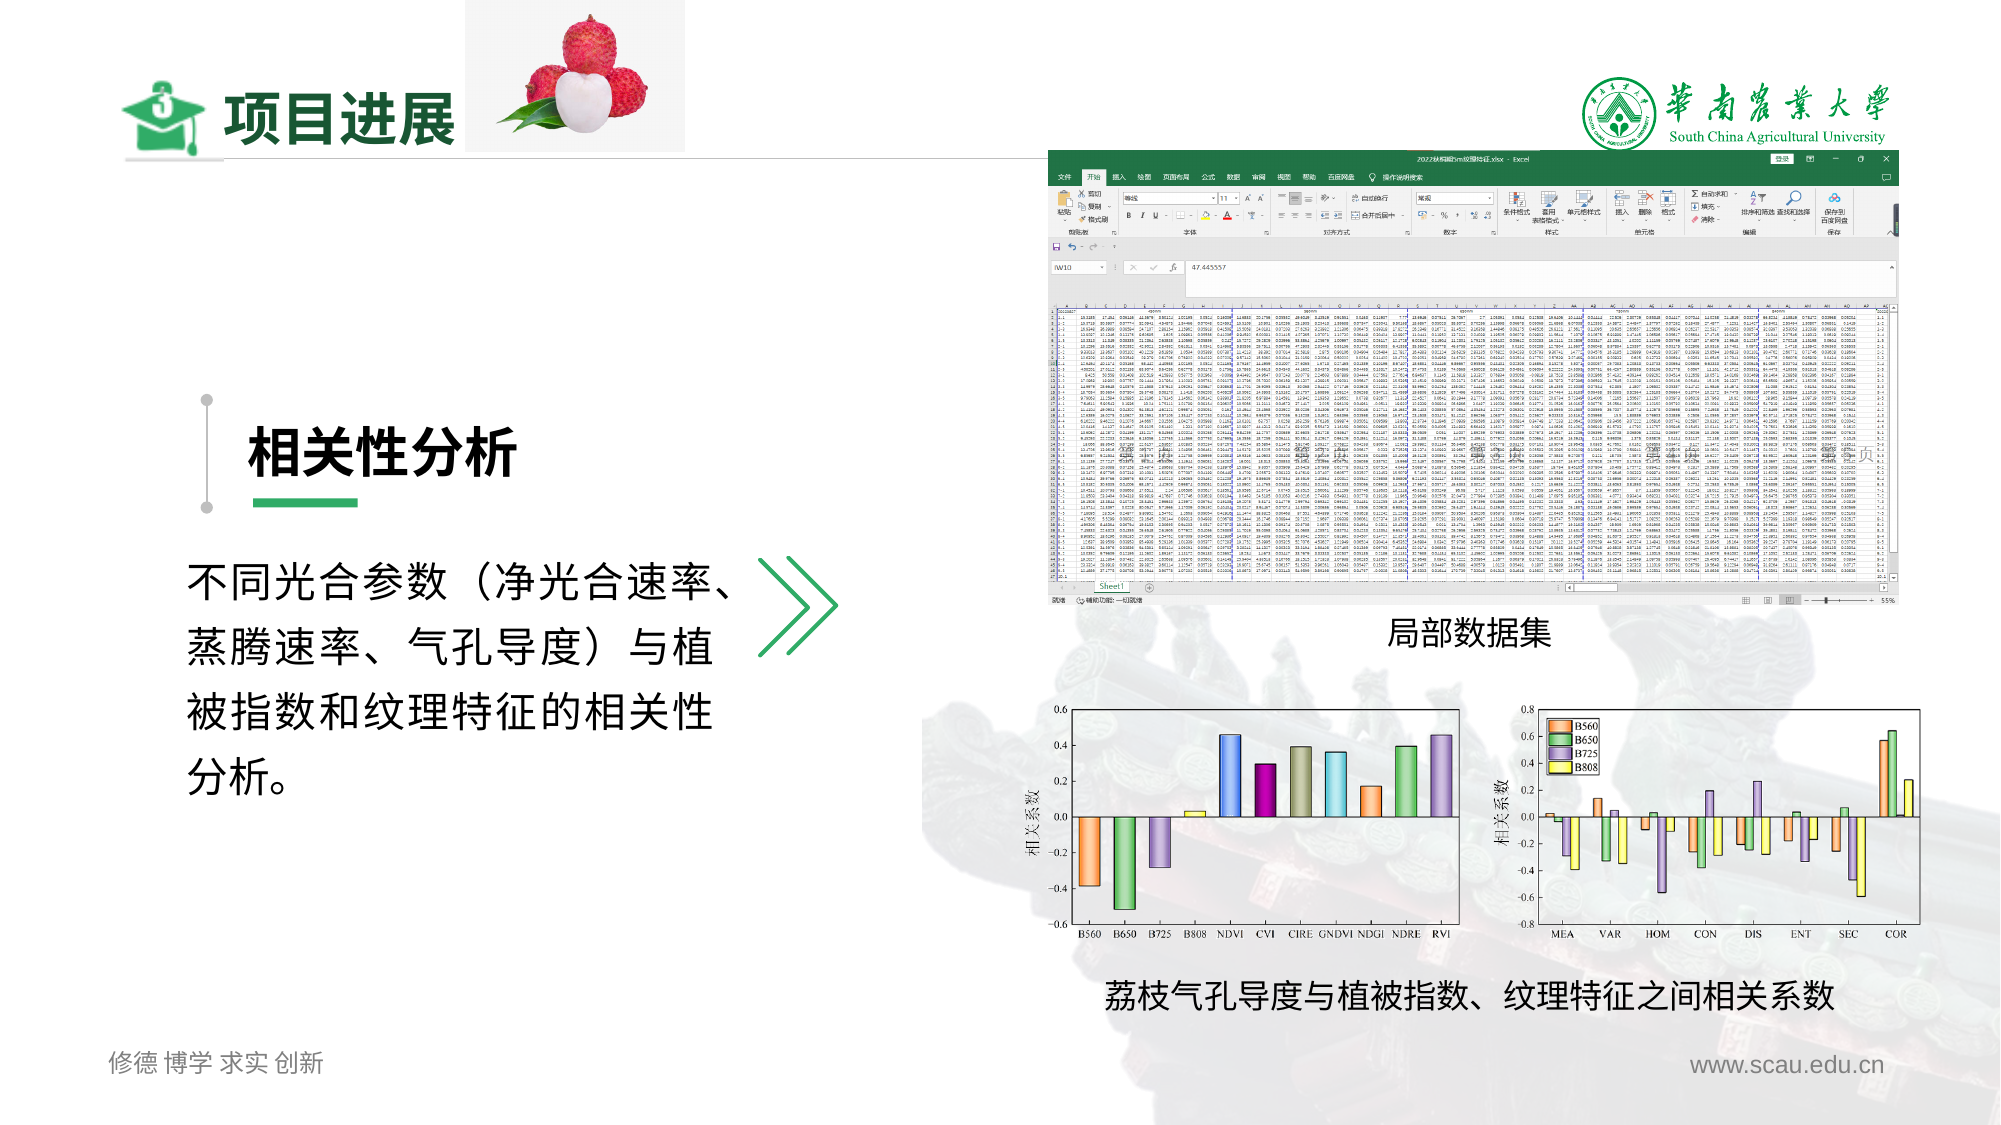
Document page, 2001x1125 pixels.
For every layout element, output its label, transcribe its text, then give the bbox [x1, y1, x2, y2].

text_box [756, 557, 812, 659]
title 项目进展 [223, 74, 1075, 169]
picture [101, 62, 224, 164]
picture [1048, 150, 1899, 605]
text_box [785, 555, 840, 657]
text_box 局部数据集 [1372, 605, 1569, 655]
text_box 荔枝气孔导度与植被指数、纹理特征之间相关系数 [1089, 968, 1851, 1023]
picture [465, 0, 685, 152]
picture [999, 655, 1941, 949]
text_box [171, 399, 730, 729]
